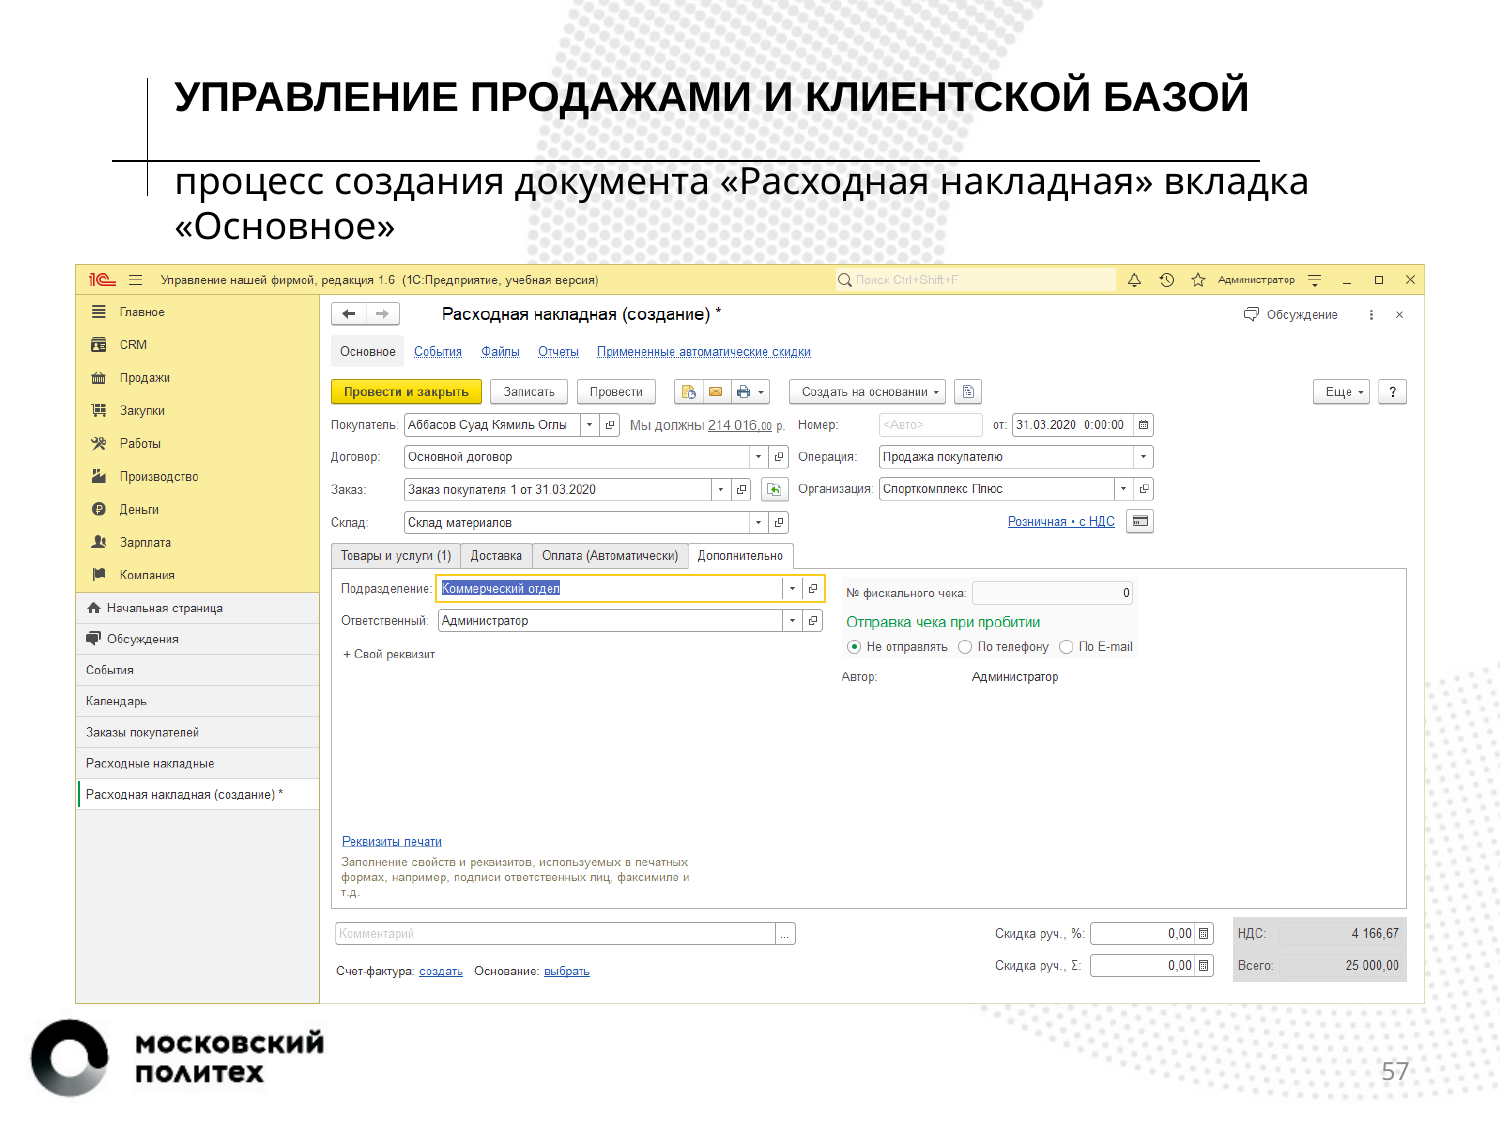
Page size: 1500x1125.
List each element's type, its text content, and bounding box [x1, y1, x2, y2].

slide_number 57 [1074, 1042, 1425, 1103]
text_box управление продажами и клиентской базой [159, 78, 1427, 161]
picture [0, 0, 1500, 1125]
title процесс создания документа «Расходная накладная» вкладка «Основное» [159, 161, 1427, 244]
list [74, 264, 1426, 1004]
